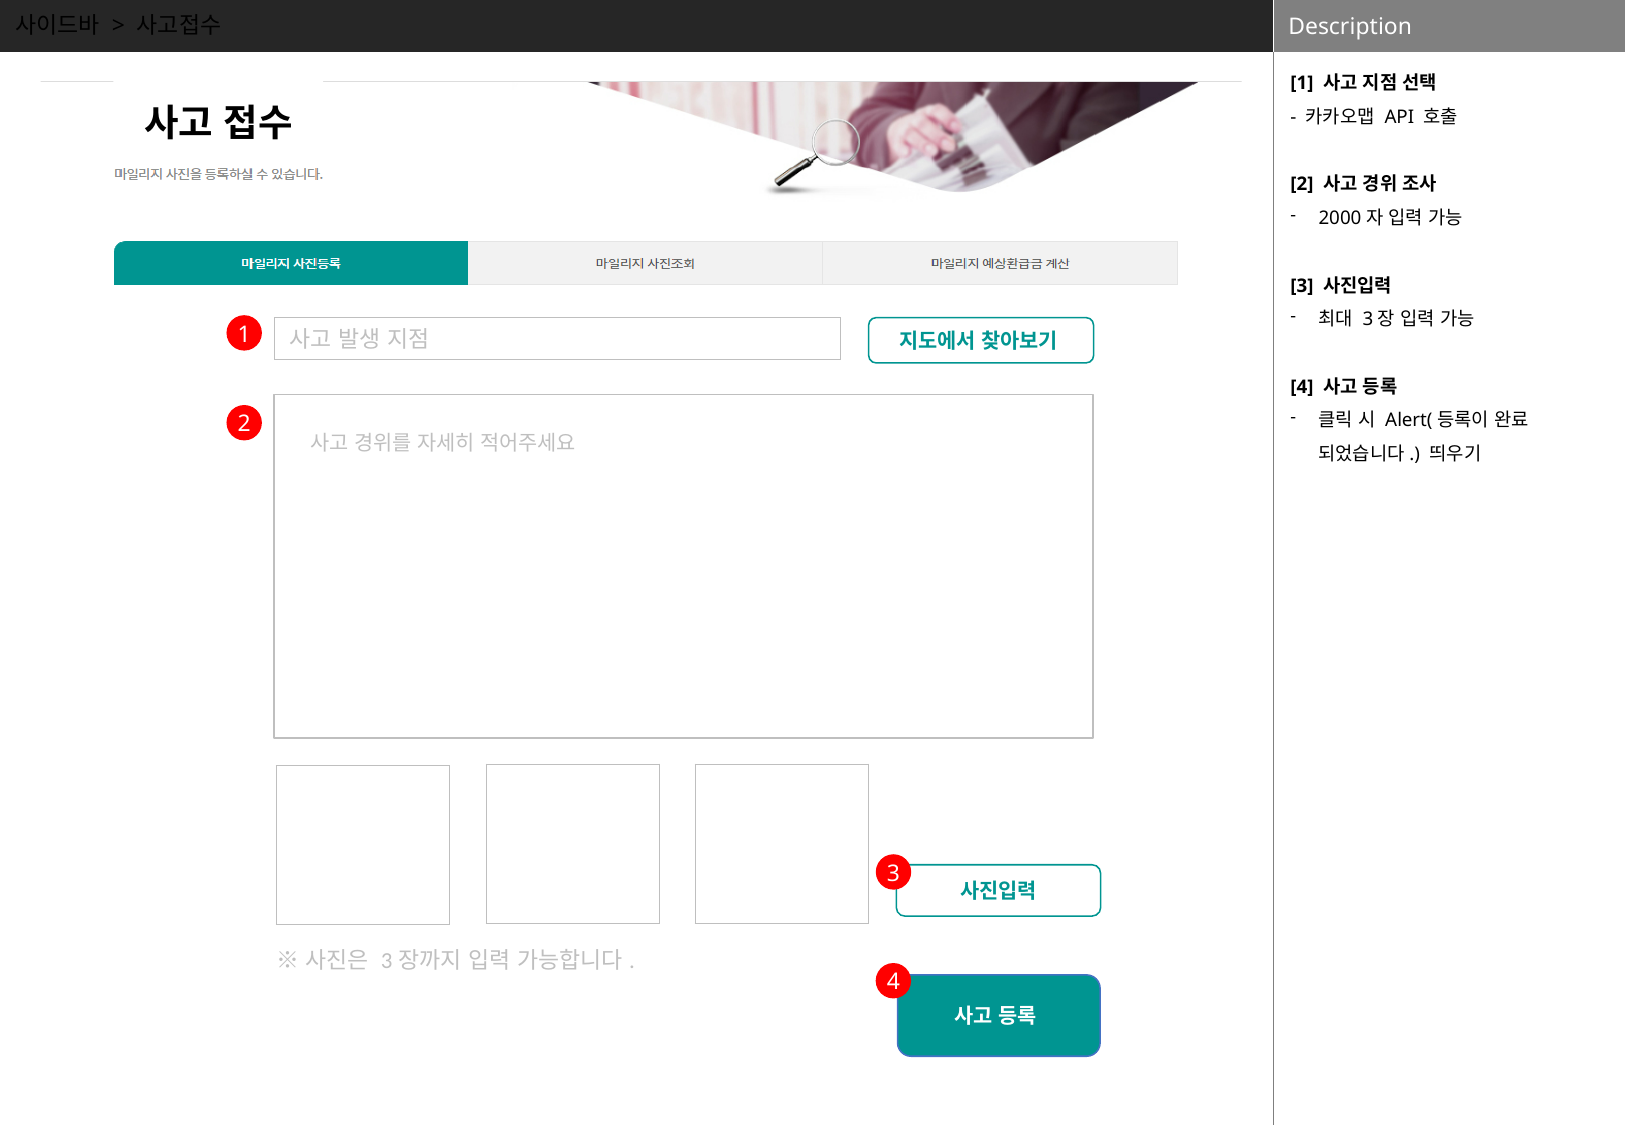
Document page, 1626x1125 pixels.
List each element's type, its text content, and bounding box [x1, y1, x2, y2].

list 사이드바 > 사고접수 [0, 0, 1238, 52]
table_header [487, 765, 659, 923]
text_box 지도에서 찾아보기 [868, 317, 1094, 363]
picture [40, 79, 1242, 293]
text_box 1 [225, 314, 263, 352]
text_box [273, 394, 1094, 739]
text_box 사고 경위를 자세히 적어주세요 [295, 421, 978, 462]
text_box 사고 등록 [897, 974, 1101, 1057]
text_box 사고 발생 지점 [274, 317, 841, 360]
table_header [277, 766, 449, 924]
text_box 2 [225, 403, 263, 442]
text_box 3 [874, 853, 913, 891]
table_header [696, 765, 868, 923]
text_box 사진입력 [896, 864, 1101, 917]
text_box ※사진은 3장까지 입력 가능합니다. [261, 937, 661, 981]
text_box [1] 사고 지점 선택 - 카카오맵 API 호출 [2] 사고 경위 조사 2000자 입력 가능 [3] 사진입력 최대 3장 입력 가능 [4] 사고 등록 클릭 시 Alert(등록이 완료 되었습니다.) 띄우기 [1275, 52, 1591, 675]
text_box 4 [874, 961, 913, 1000]
